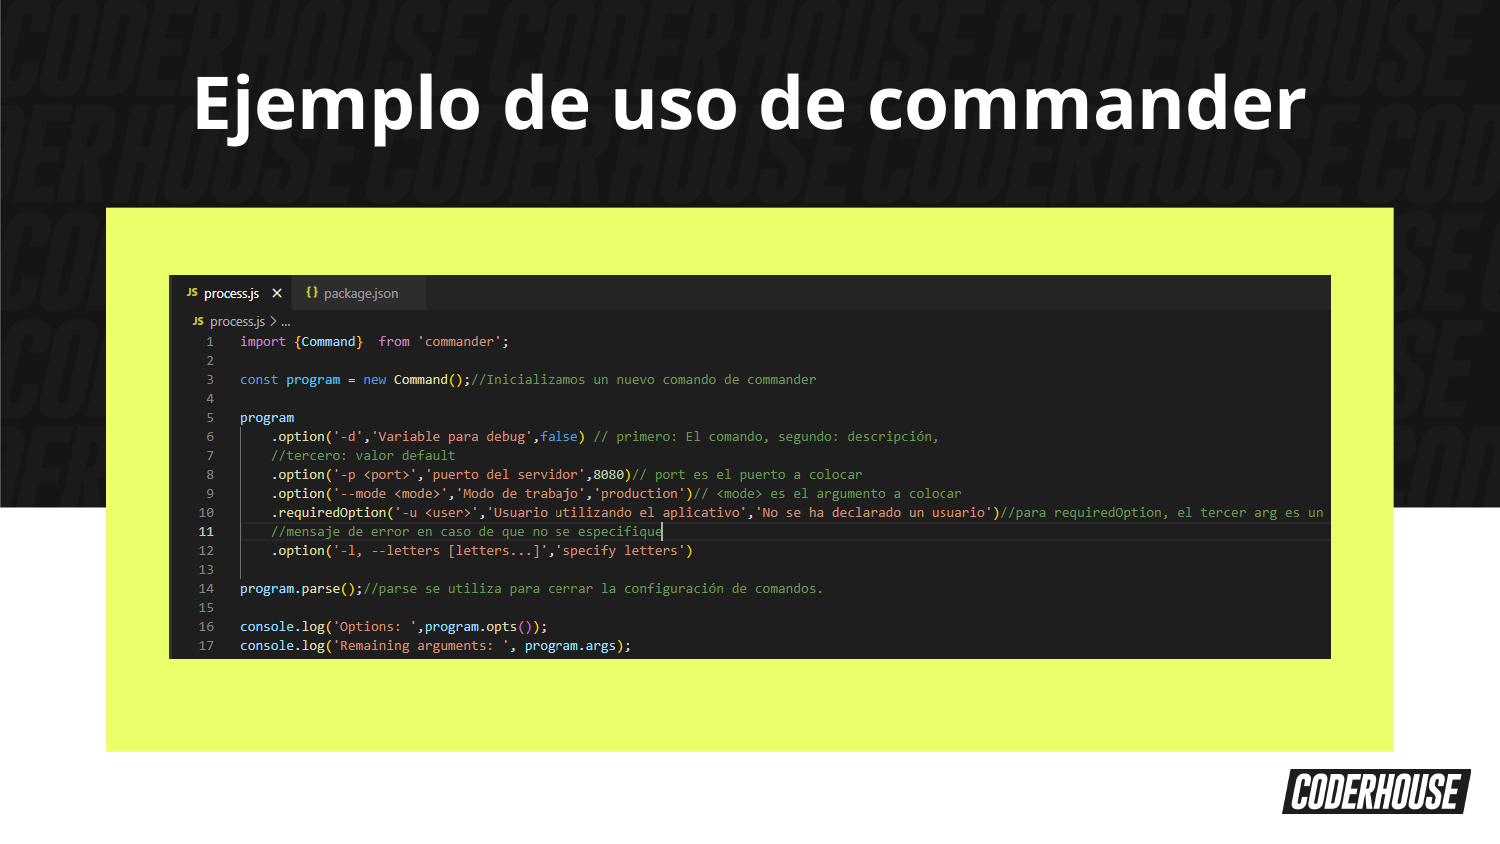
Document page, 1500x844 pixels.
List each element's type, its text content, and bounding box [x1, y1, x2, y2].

text_box Ejemplo de uso de commander [172, 52, 1328, 161]
picture [0, 0, 1500, 844]
text_box [106, 207, 1394, 752]
